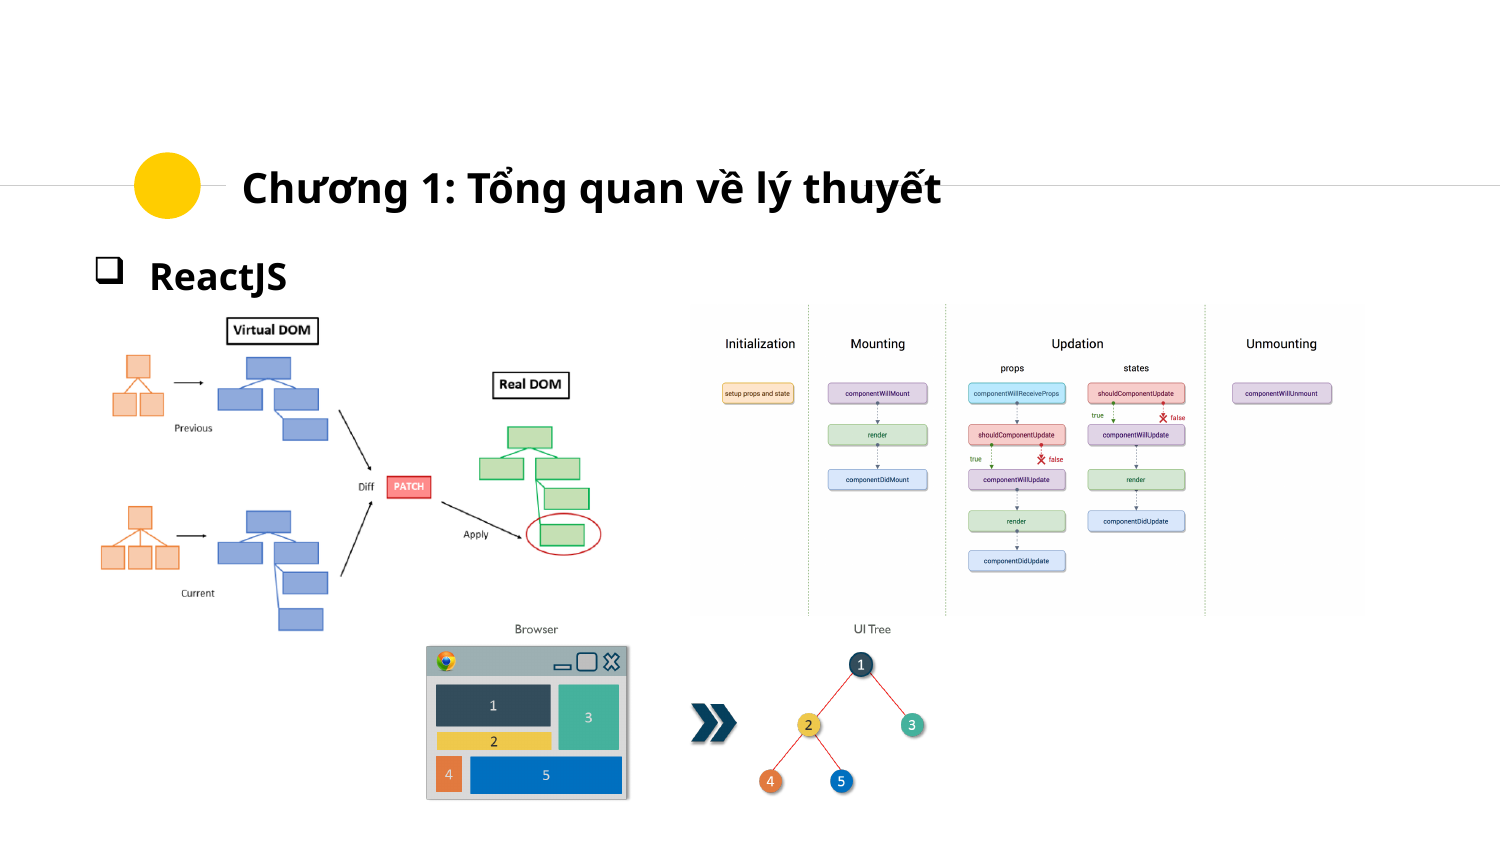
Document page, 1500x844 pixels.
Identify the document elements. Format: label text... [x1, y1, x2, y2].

title Chương 1: Tổng quan về lý thuyết [226, 151, 1155, 223]
list ReactJS [77, 238, 1419, 749]
picture [690, 304, 1365, 616]
picture [77, 302, 957, 807]
